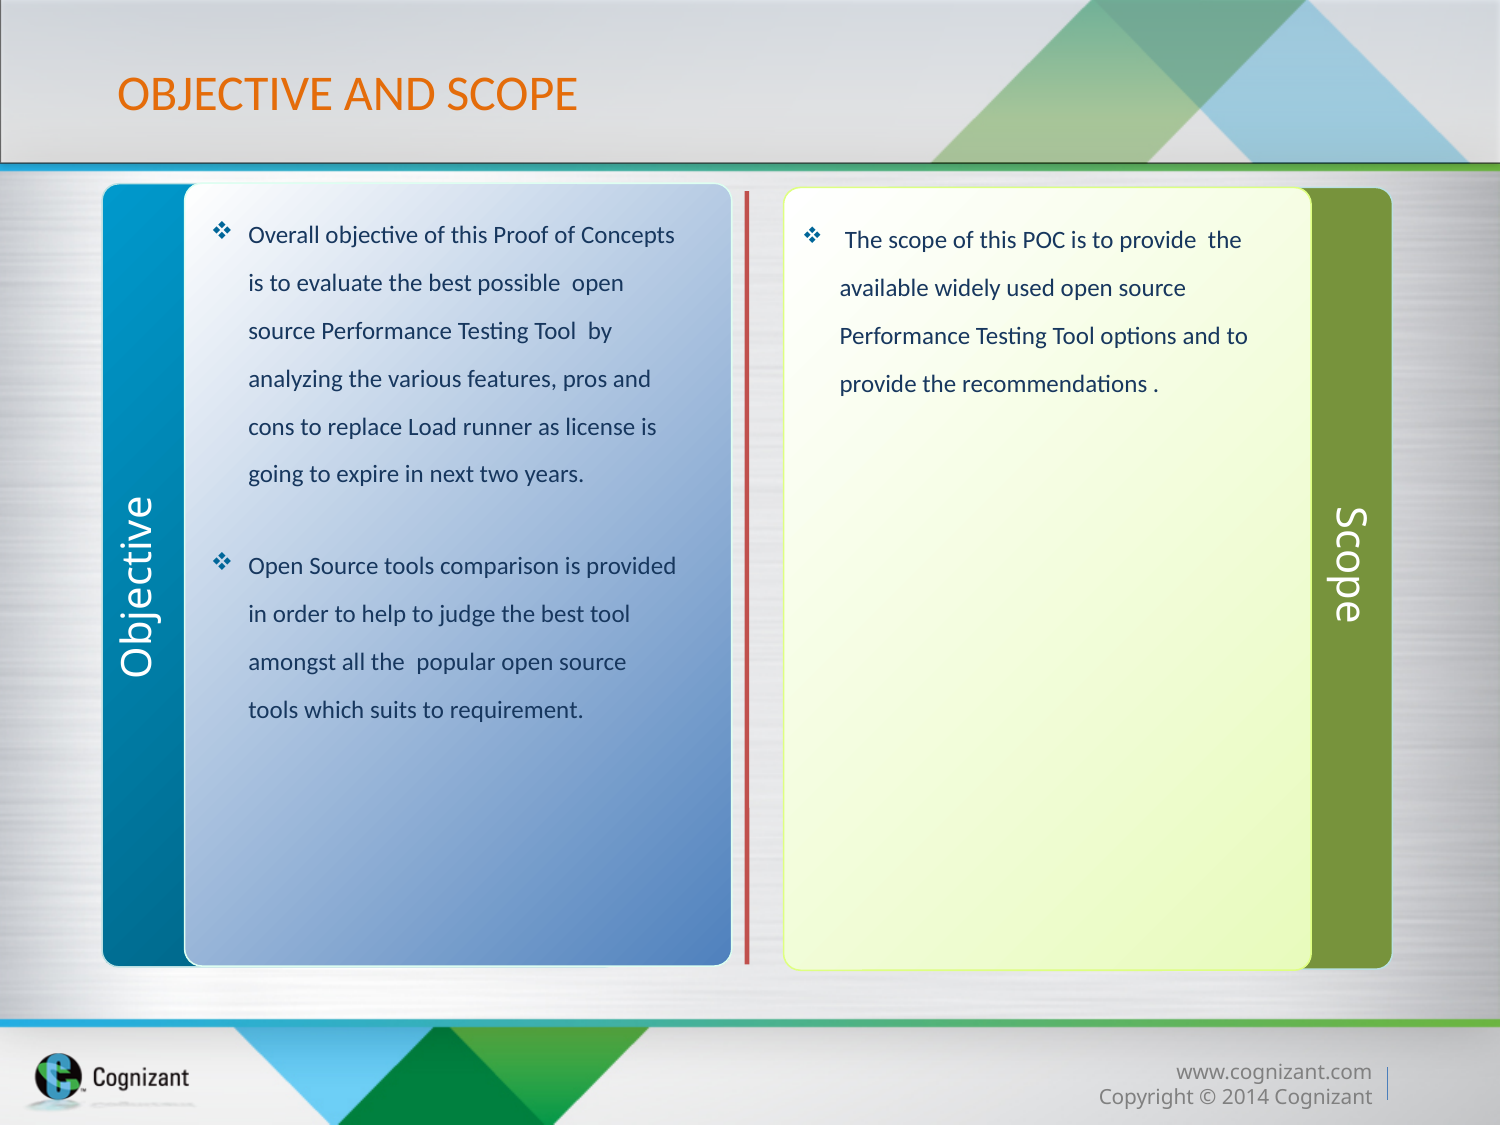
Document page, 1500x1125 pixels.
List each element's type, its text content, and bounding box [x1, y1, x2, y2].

text_box Objective [111, 481, 167, 695]
text_box Scope [1321, 491, 1377, 650]
text_box [783, 187, 1312, 971]
text_box [184, 183, 732, 967]
text_box The scope of this POC is to provide the available widely used open source Performance Testing Tool options and to provide the recommendations . [787, 198, 1288, 844]
text_box Objective [102, 183, 201, 967]
text_box Overall objective of this Proof of Concepts is to evaluate the best possible open source Performance Testing Tool by analyzing the various features, pros and cons to replace Load runner as license is going to expire in next two years. Open Source tools comparison is provided in order to help to judge the best tool amongst all the popular open source tools which suits to requirement. [196, 193, 697, 775]
text_box [1299, 187, 1393, 970]
title Objective and Scope [102, 48, 1366, 184]
picture [0, 0, 1500, 1125]
